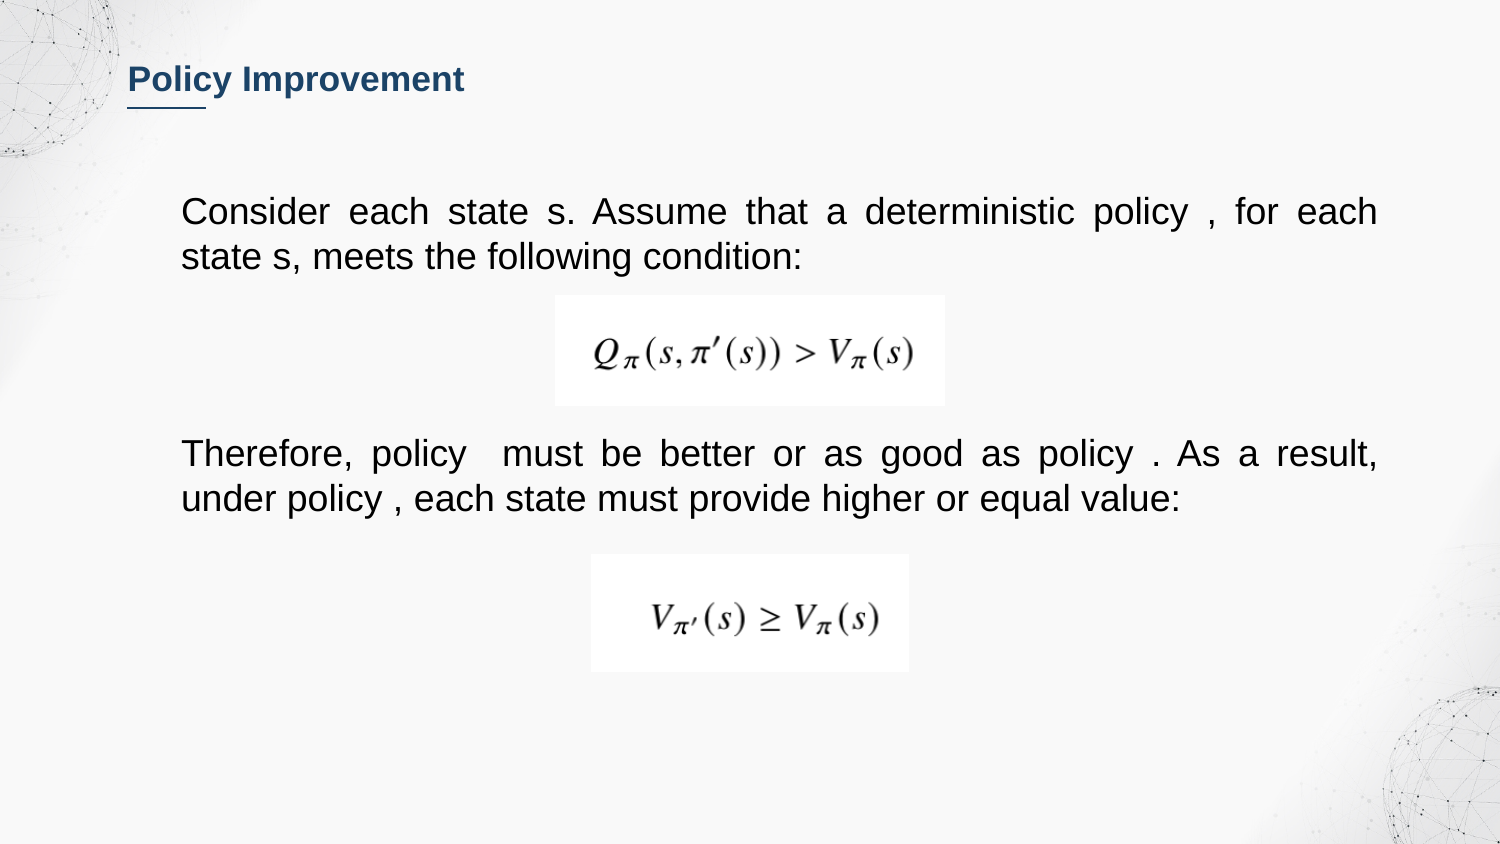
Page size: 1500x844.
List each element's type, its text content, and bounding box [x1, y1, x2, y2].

picture [0, 0, 1500, 844]
text_box Policy Improvement [116, 50, 600, 105]
